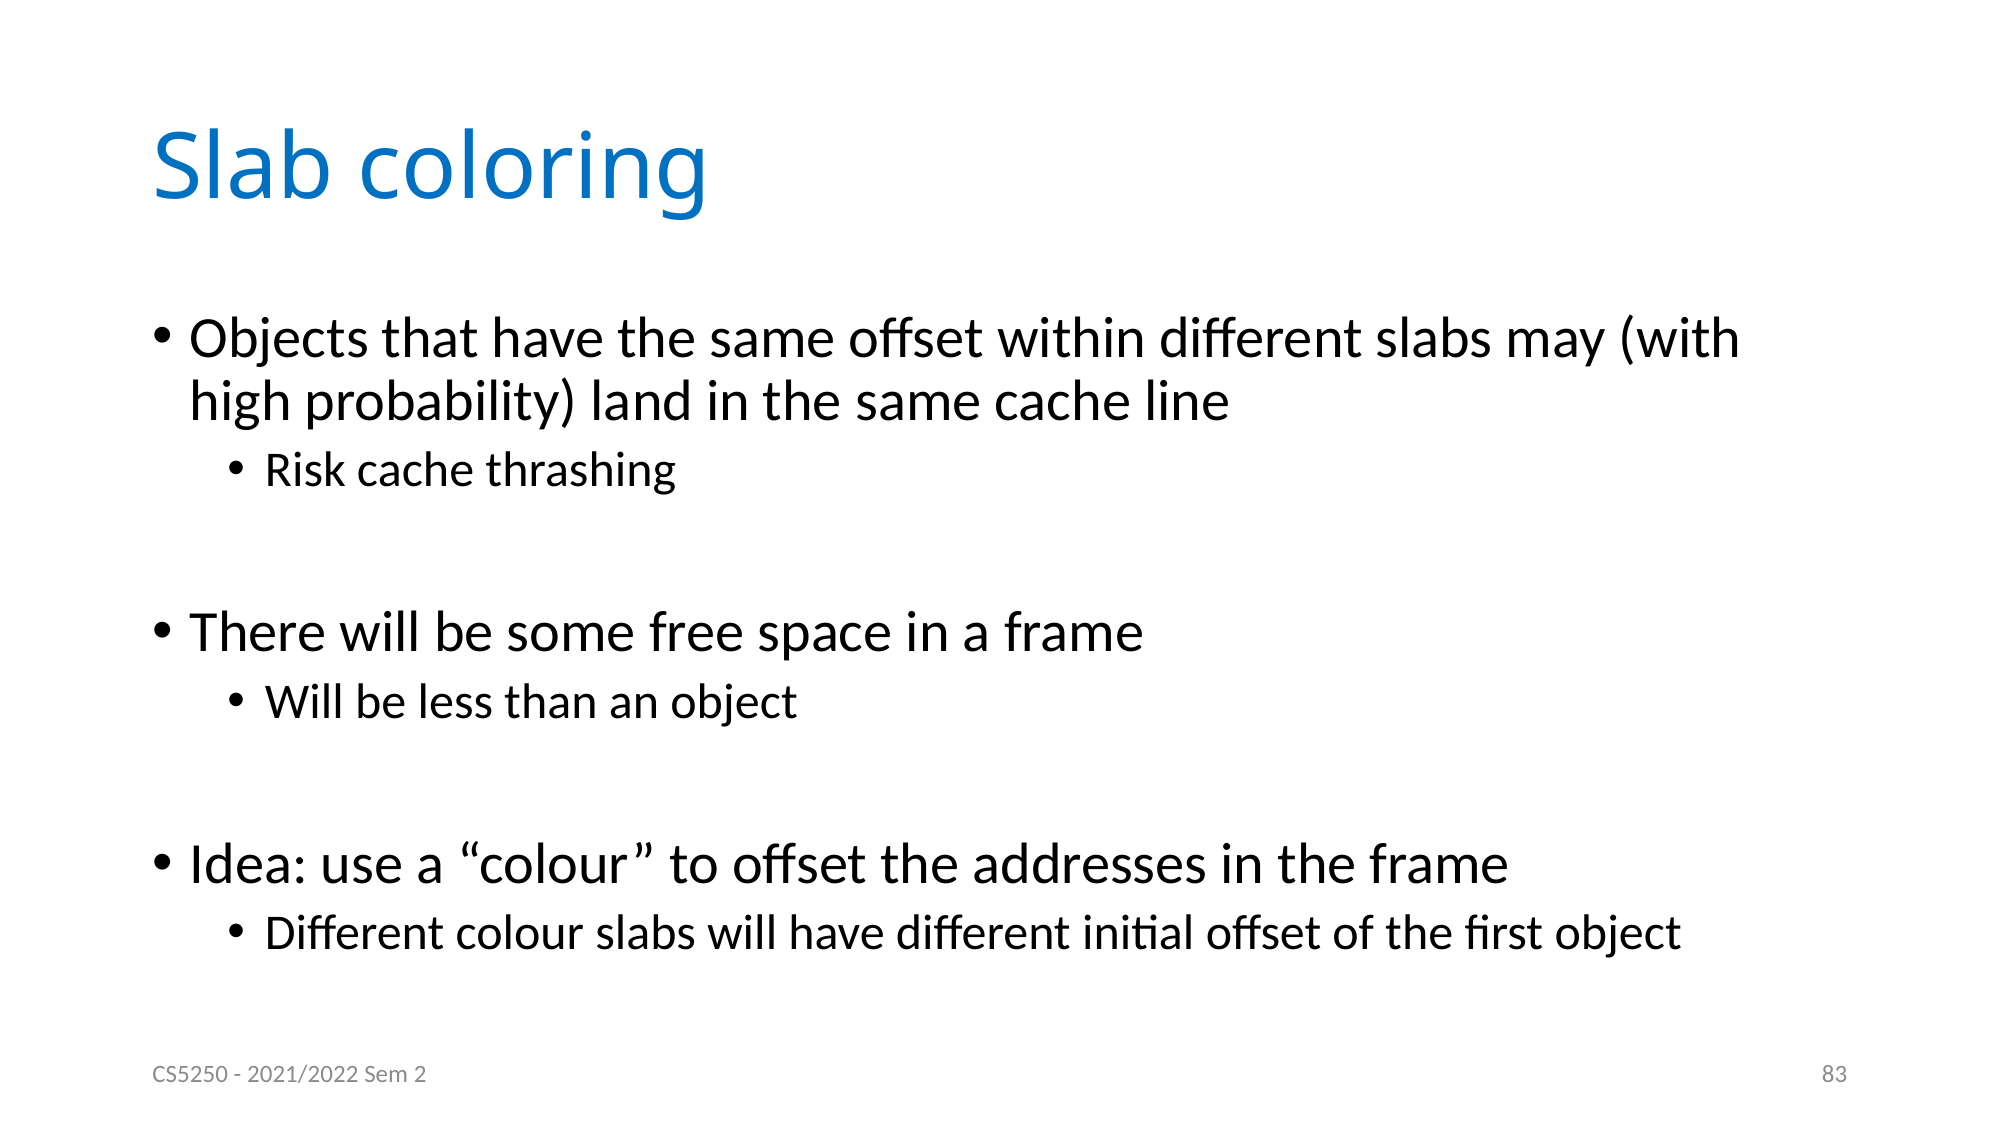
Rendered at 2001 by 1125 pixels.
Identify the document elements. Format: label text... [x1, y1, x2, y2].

title Slab coloring [137, 59, 1863, 278]
slide_number CS5250 - 2021/2022 Sem 2 [137, 1042, 588, 1103]
list Objects that have the same offset within different slabs may (with high probability) land in the same cache line Risk cache thrashing There will be some free space in a frame Will be less than an object Idea: use a “colour” to offset the addresses in the frame Different colour slabs will have different initial offset of the first object [137, 299, 1863, 1014]
slide_number 83 [1412, 1042, 1863, 1103]
